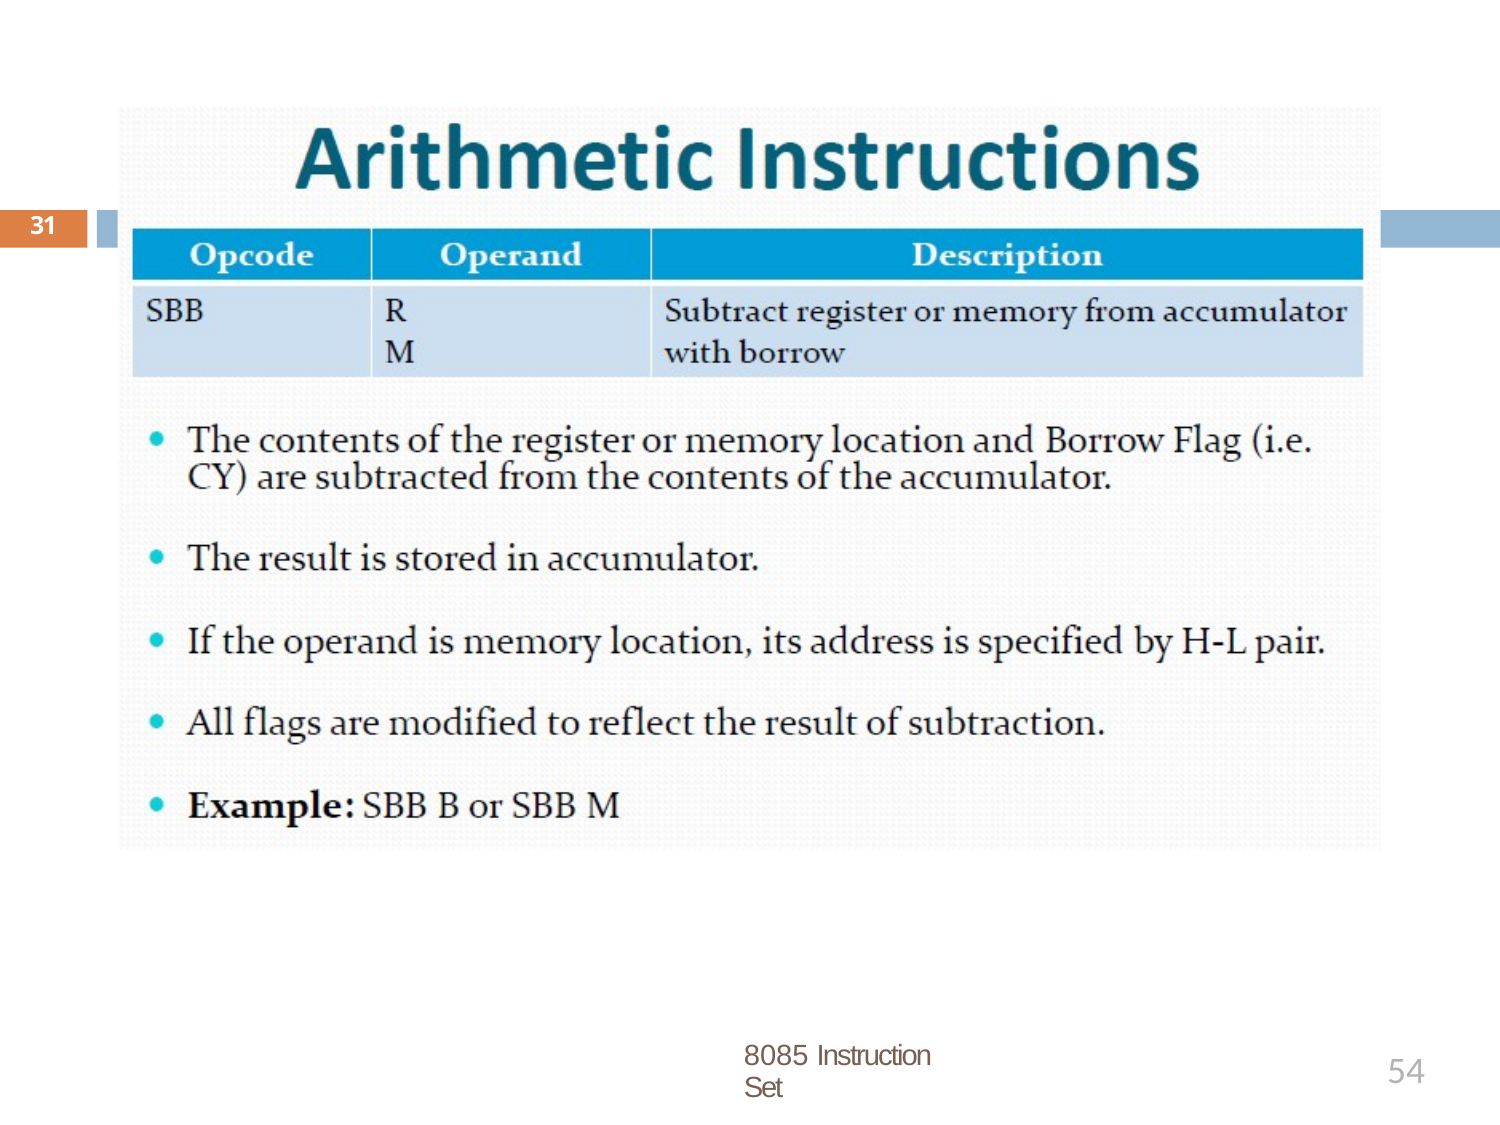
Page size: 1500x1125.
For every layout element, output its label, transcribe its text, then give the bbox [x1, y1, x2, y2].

text_box 8085 Instruction Set [741, 1037, 977, 1104]
text_box [117, 106, 1381, 850]
slide_number 54 [1080, 1046, 1425, 1103]
text_box 31 [28, 207, 59, 240]
